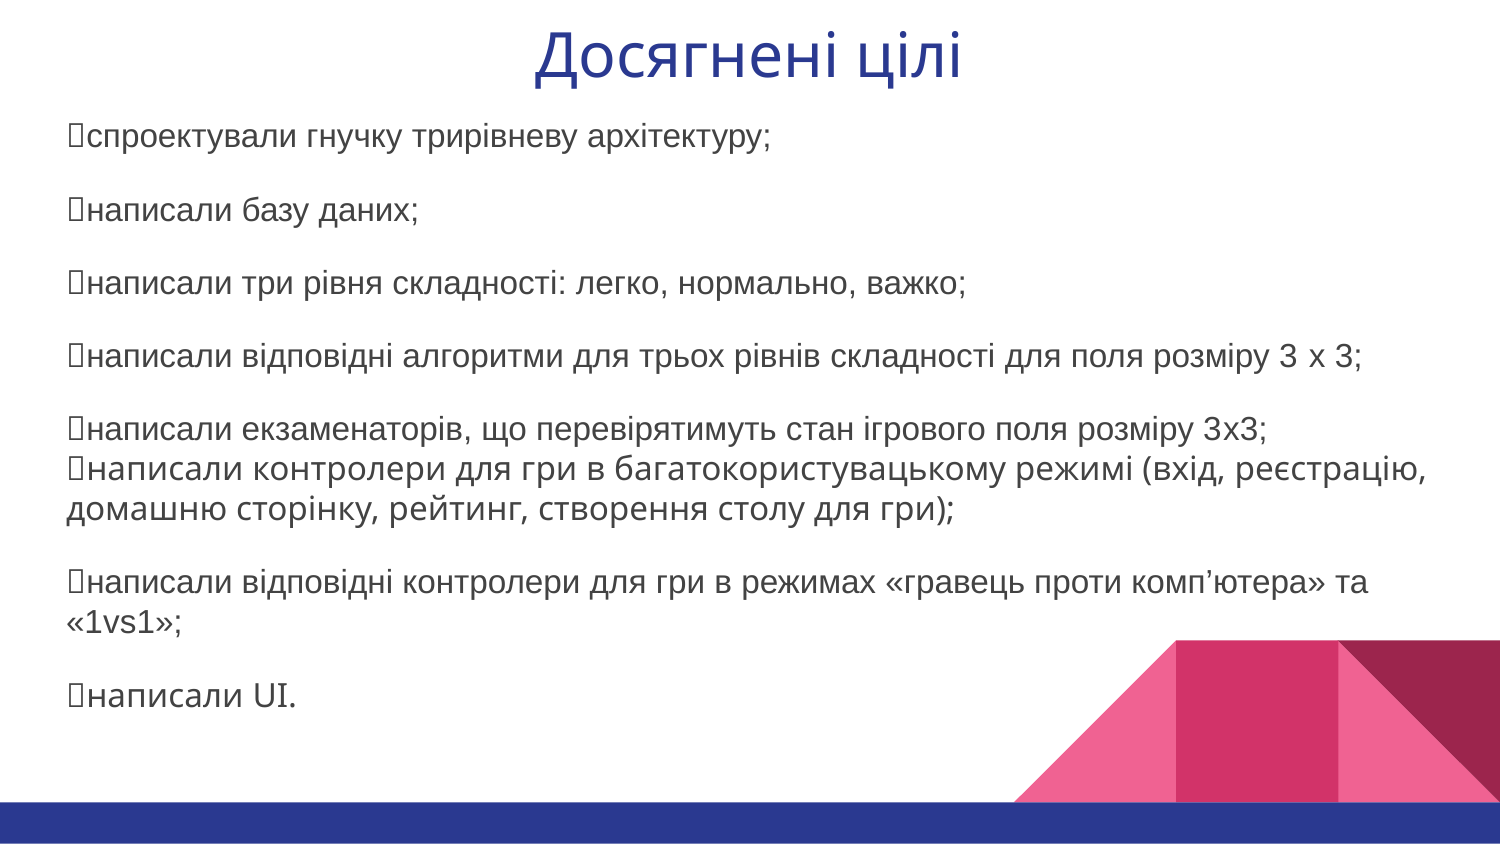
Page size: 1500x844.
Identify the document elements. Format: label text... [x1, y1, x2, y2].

list спроектували гнучку трирівневу архітектуру; написали базу даних; написали три рівня складності: легко, нормально, важко; написали відповідні алгоритми для трьох рівнів складності для поля розміру 3 x 3; написали екзаменаторів, що перевірятимуть стан ігрового поля розміру 3x3; написали контролери для гри в багатокористувацькому режимі (вхід, реєстрацію, домашню сторінку, рейтинг, створення столу для гри); написали відповідні контролери для гри в режимах «гравець проти комп’ютера» та «1vs1»; написали UI. [51, 99, 1449, 648]
title Досягнені цілі [51, 0, 1449, 99]
